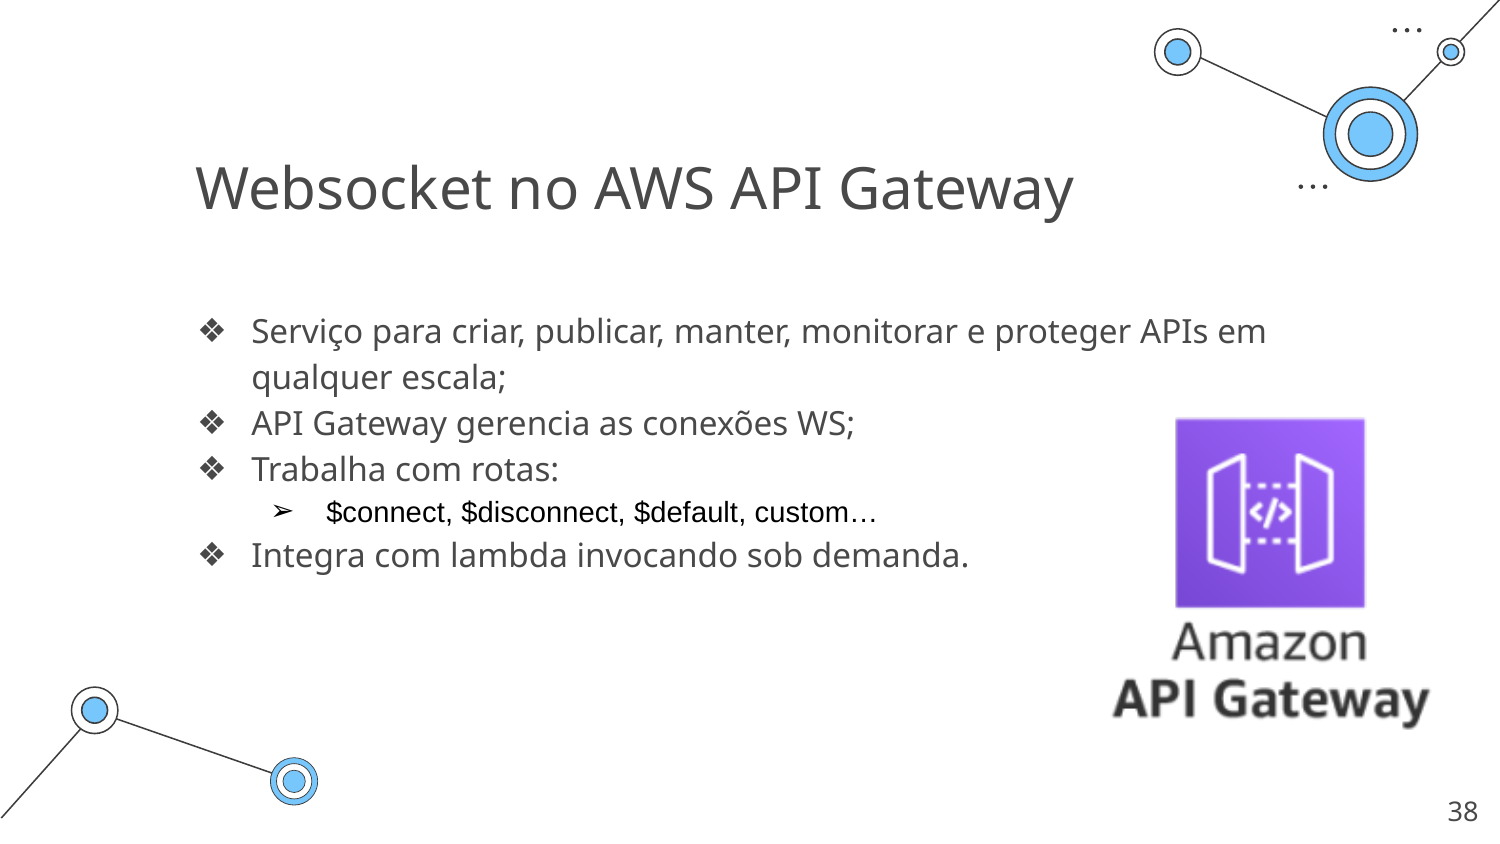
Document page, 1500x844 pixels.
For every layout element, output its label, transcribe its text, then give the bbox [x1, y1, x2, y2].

slide_number ‹#› [1403, 779, 1494, 844]
list Serviço para criar, publicar, manter, monitorar e proteger APIs em qualquer escala; API Gateway gerencia as conexões WS; Trabalha com rotas: $connect, $disconnect, $default, custom… Integra com lambda invocando sob demanda. [161, 289, 1292, 683]
title Websocket no AWS API Gateway [180, 136, 1274, 202]
picture [1079, 355, 1464, 787]
